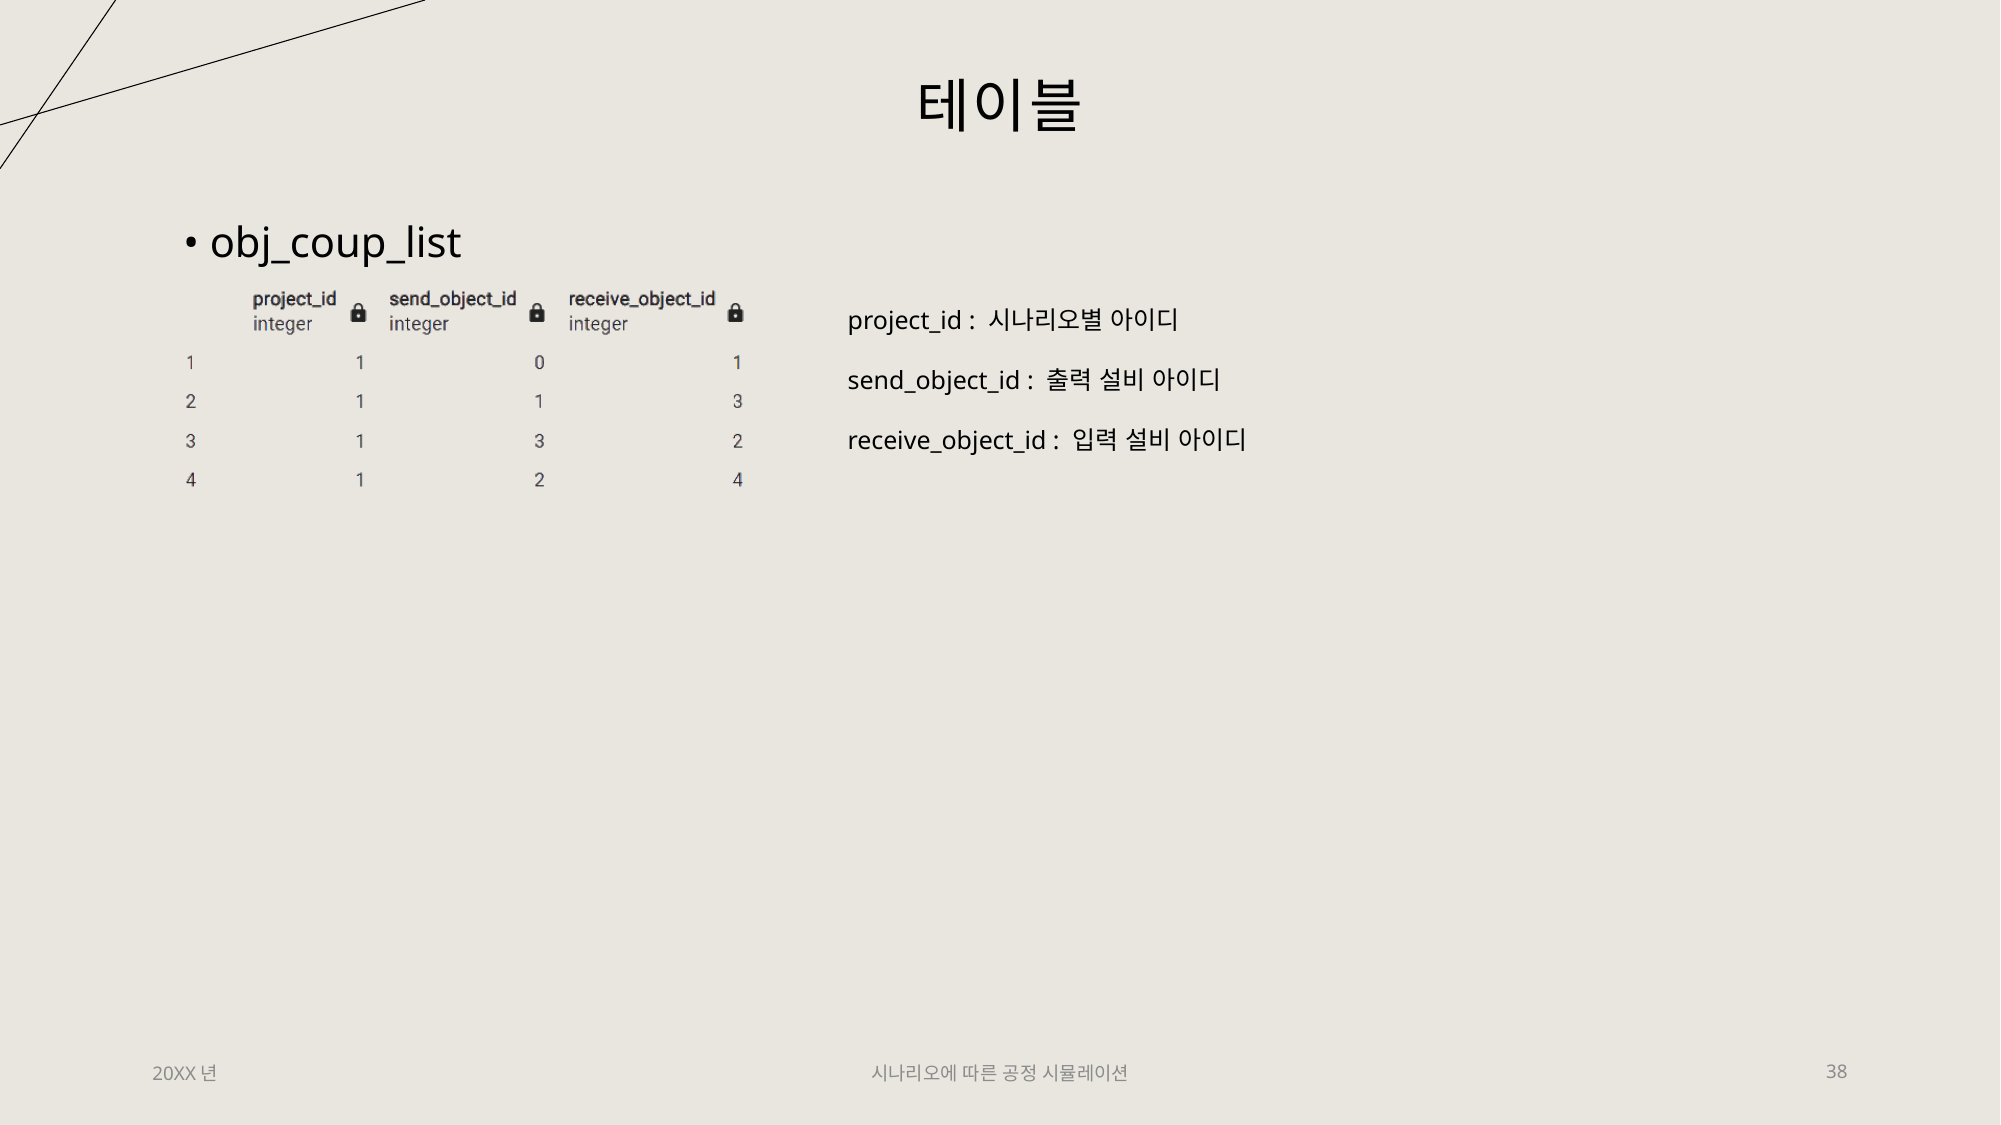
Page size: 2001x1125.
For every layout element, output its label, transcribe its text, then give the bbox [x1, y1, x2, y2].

footer 시나리오에 따른 공정 시뮬레이션 [662, 1042, 1338, 1103]
text_box • obj_coup_list [168, 208, 477, 273]
slide_number 38 [1412, 1042, 1863, 1103]
slide_number 20XX년 [137, 1042, 588, 1103]
text_box project_id : 시나리오별 아이디 send_object_id : 출력 설비 아이디 receive_object_id : 입력 설비 아이디 [833, 267, 1263, 462]
picture [172, 278, 758, 501]
text_box 테이블 [137, 0, 1863, 218]
